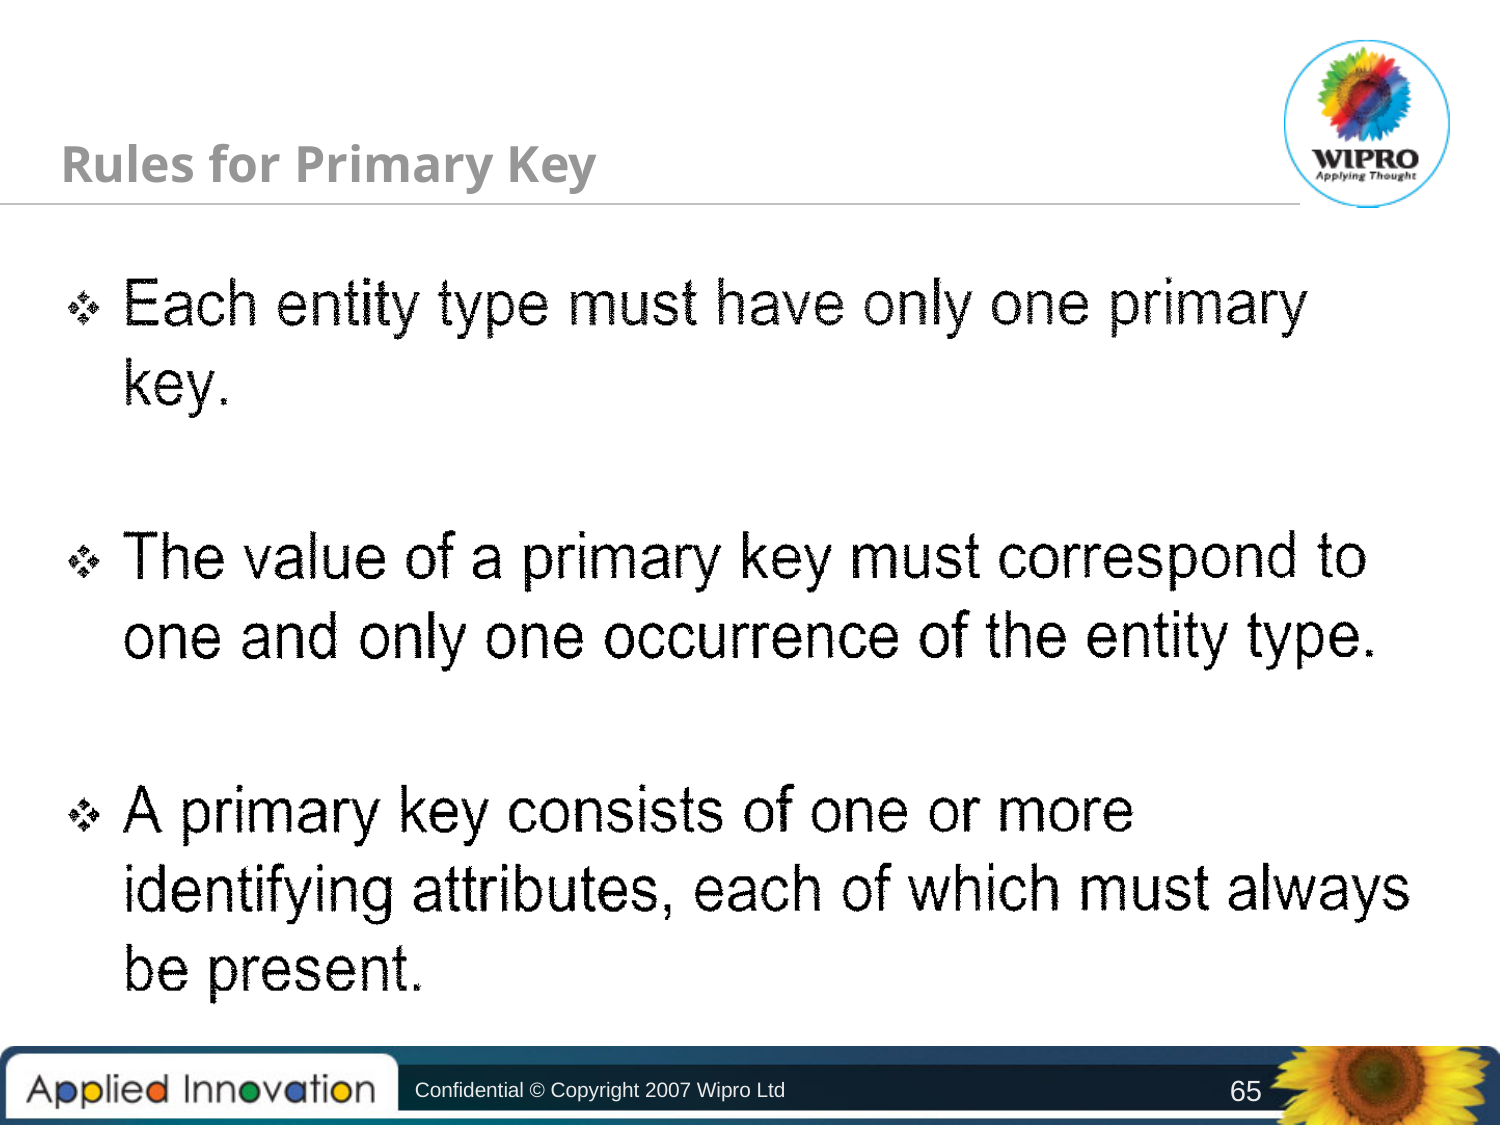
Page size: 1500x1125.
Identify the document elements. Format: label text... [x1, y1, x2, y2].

picture [37, 262, 1451, 1026]
picture [0, 1046, 1500, 1125]
footer Confidential © Copyright 2007 Wipro Ltd [399, 1057, 975, 1121]
title Rules for Primary Key [0, 24, 1300, 200]
picture [1284, 37, 1450, 208]
